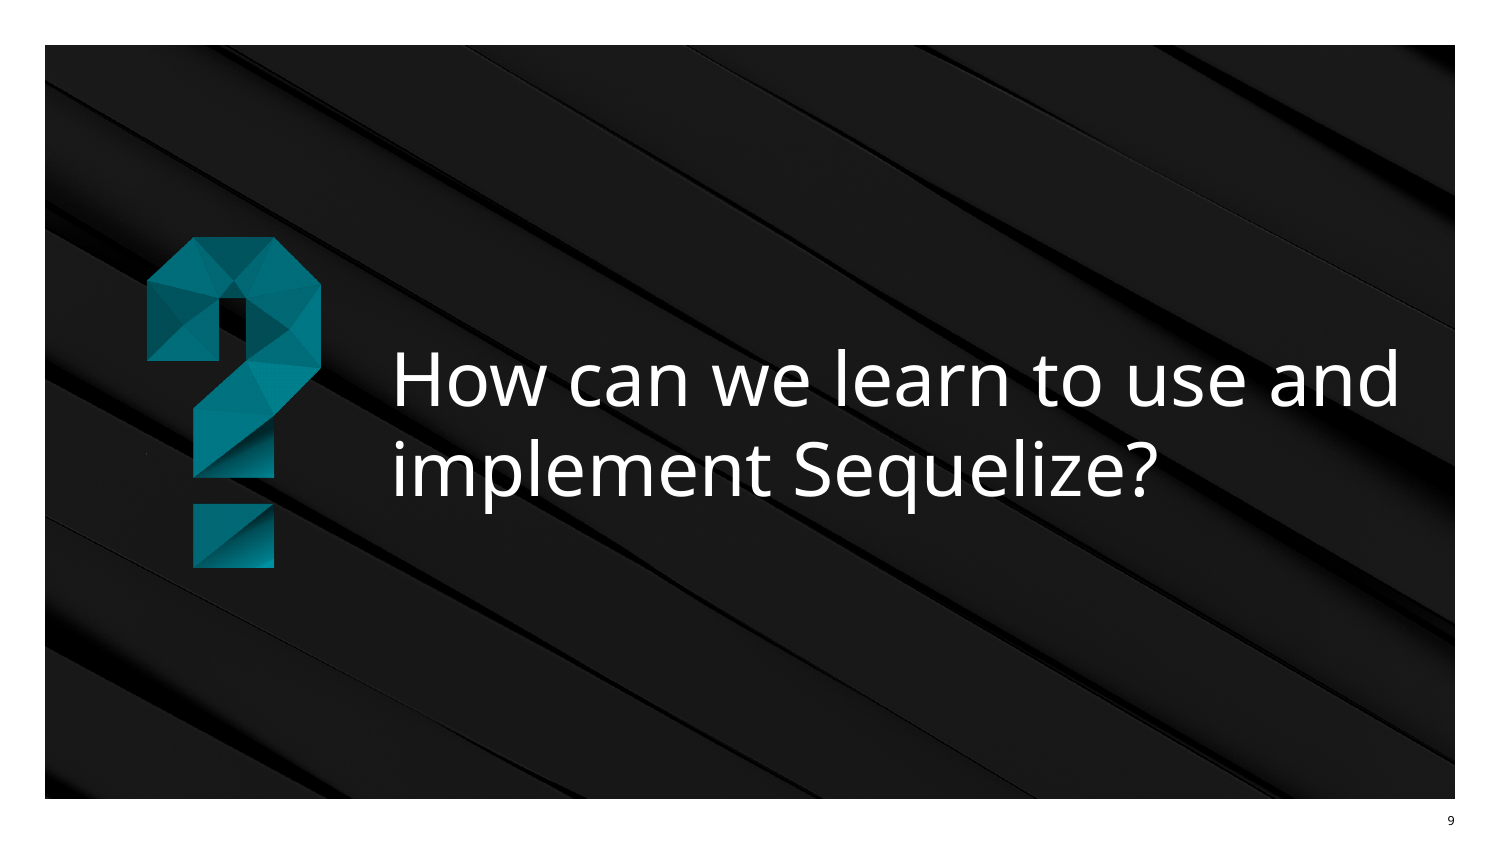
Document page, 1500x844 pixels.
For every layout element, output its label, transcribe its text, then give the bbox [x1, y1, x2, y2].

title How can we learn to use and implement Sequelize? [0, 45, 1500, 799]
